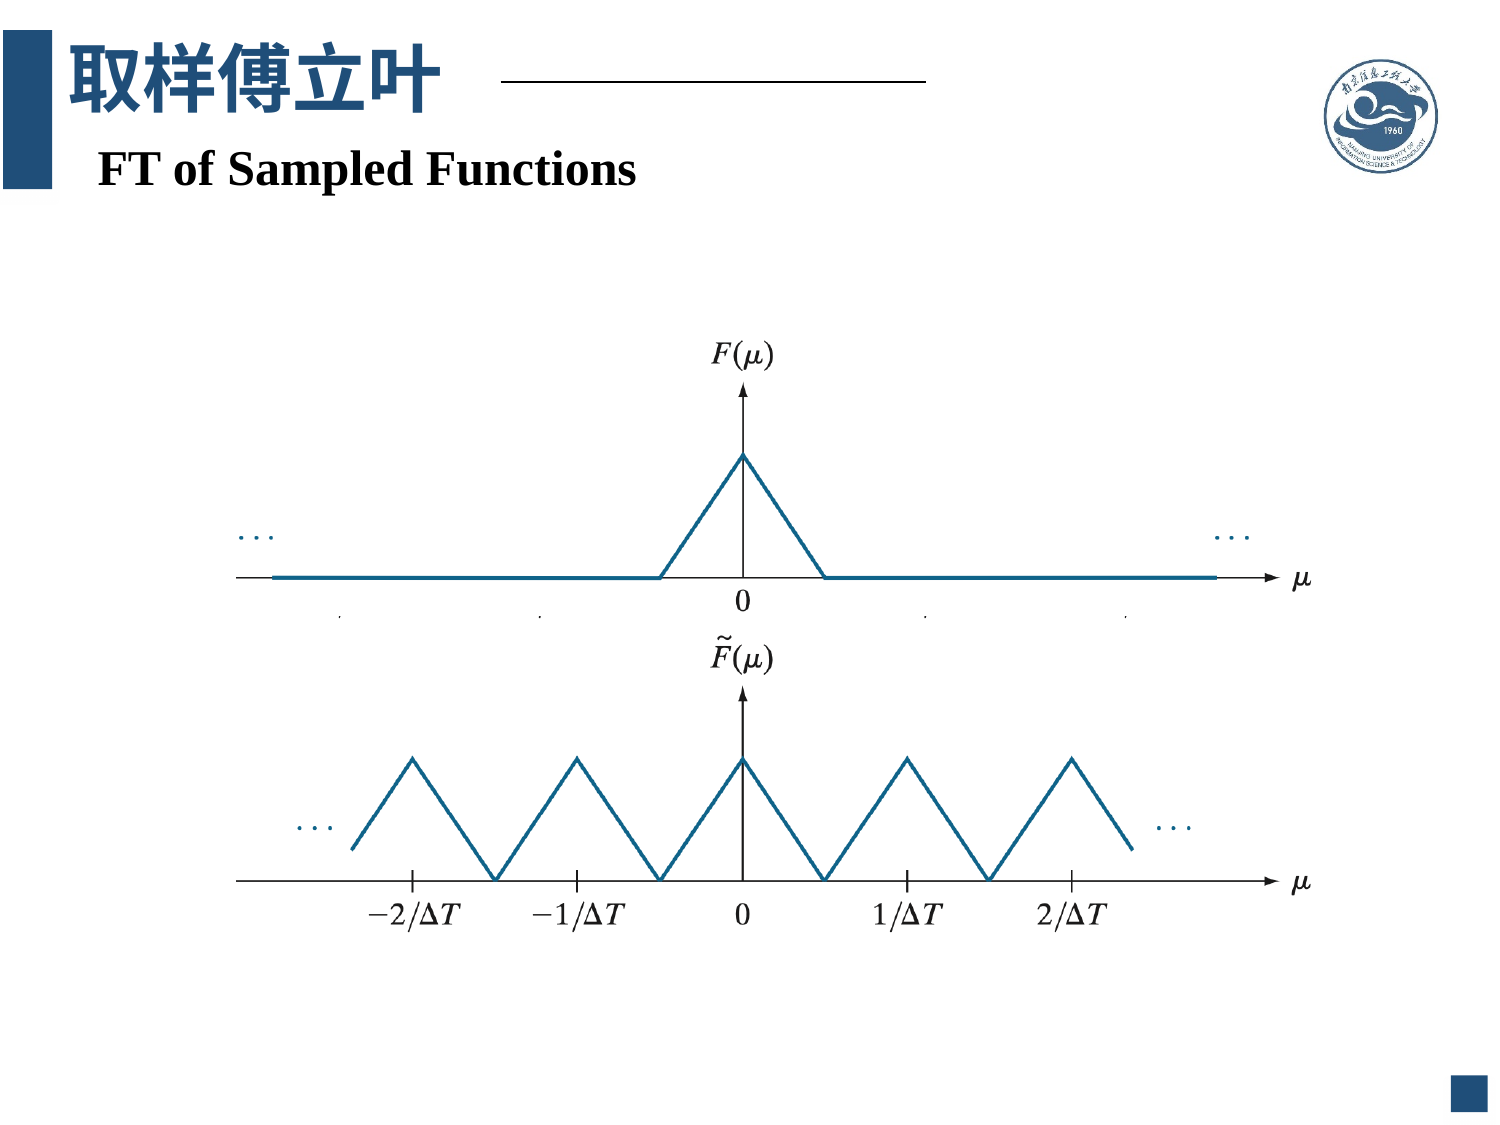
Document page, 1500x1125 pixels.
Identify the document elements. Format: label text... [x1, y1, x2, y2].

text_box [65, 219, 1451, 377]
text_box 取样傅立叶 [52, 16, 501, 148]
text_box [2, 29, 53, 190]
text_box FT of Sampled Functions [82, 102, 759, 236]
text_box [1450, 1074, 1489, 1113]
picture [1308, 44, 1452, 185]
picture [195, 288, 1383, 942]
